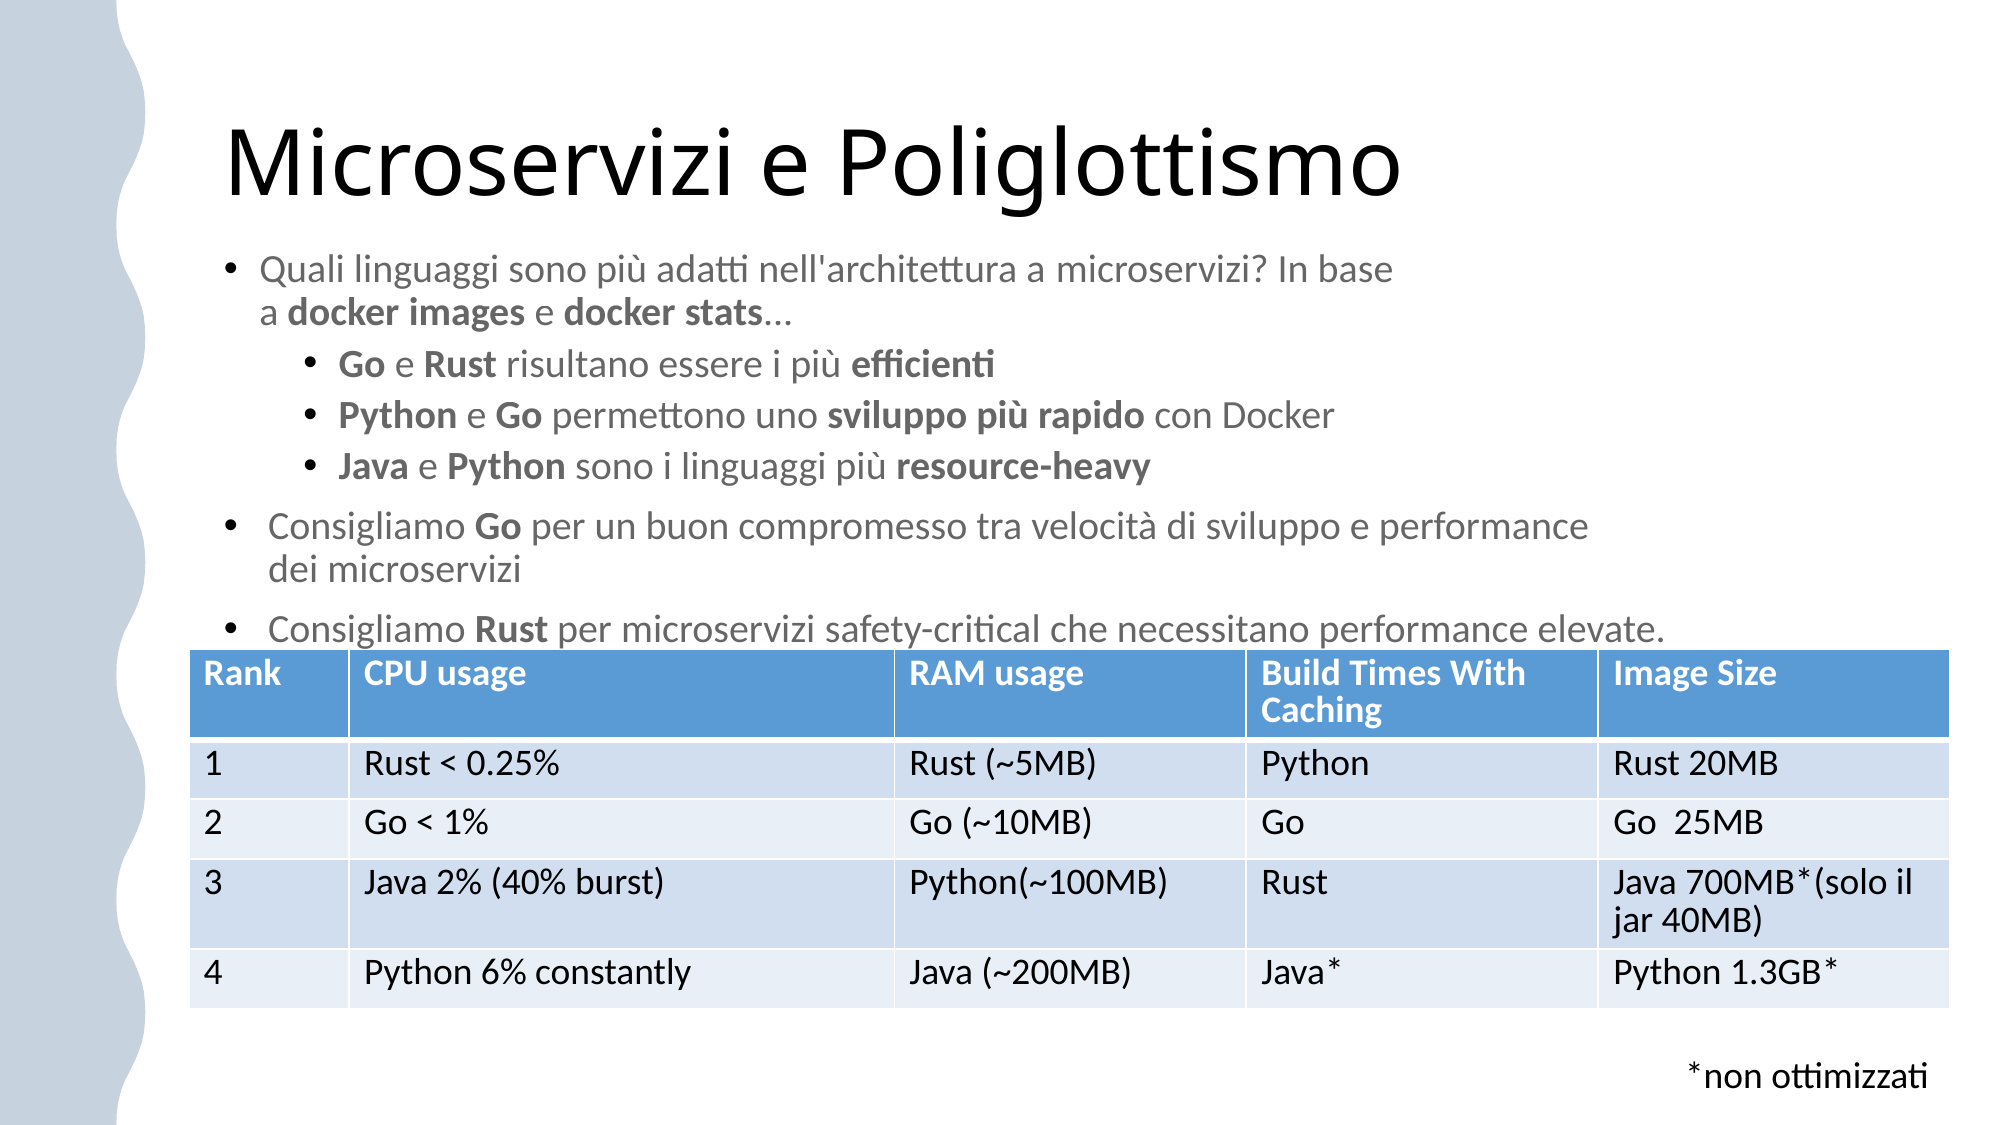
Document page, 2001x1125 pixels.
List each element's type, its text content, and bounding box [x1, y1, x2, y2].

text_box [146, 0, 2000, 1125]
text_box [0, 0, 146, 1125]
title Microservizi e Poliglottismo [208, 108, 1859, 327]
text_box *non ottimizzati [1670, 1043, 1947, 1104]
table_cell Java*​ [1247, 950, 1597, 1008]
table_header Image Size​ [1599, 650, 1949, 737]
table_cell 1​ [190, 743, 348, 798]
table_cell Go 25MB​ [1599, 800, 1949, 858]
table_cell Java 2% (40% burst)​ [350, 860, 894, 948]
table_header Build Times With Caching​ [1247, 650, 1597, 737]
table_cell Rust 20MB​ [1599, 743, 1949, 798]
table_cell Java 700MB*(solo il jar 40MB)​ [1599, 860, 1949, 948]
table_cell Rust​ [1247, 860, 1597, 948]
table_header RAM usage​ [895, 650, 1245, 737]
table_header CPU usage​ [350, 650, 894, 737]
table_cell Go (~10MB)​ [895, 800, 1245, 858]
table_cell 4​ [190, 950, 348, 1008]
table_cell Python(~100MB)​ [895, 860, 1245, 948]
table_cell 2​ [190, 800, 348, 858]
table_cell Go < 1%​ [350, 800, 894, 858]
table_cell Go​ [1247, 800, 1597, 858]
table_cell Python 6% constantly​ [350, 950, 894, 1008]
table_header Rank​ [190, 650, 348, 737]
table_cell Python 1.3GB*​ [1599, 950, 1949, 1008]
table_cell Java (~200MB)​ [895, 950, 1245, 1008]
table_cell Rust (~5MB)​ [895, 743, 1245, 798]
table_cell Rust < 0.25%​ [350, 743, 894, 798]
table_cell Python​ [1247, 743, 1597, 798]
list Quali linguaggi sono più adatti nell'architettura a microservizi? In base a docker images e docker stats... Go e Rust risultano essere i più efficienti Python e Go permettono uno sviluppo più rapido con Docker Java e Python sono i linguaggi più resource-heavy Consigliamo Go per un buon compromesso tra velocità di sviluppo e performance dei microservizi Consigliamo Rust per microservizi safety-critical che necessitano performance elevate. [209, 240, 1861, 649]
table_cell 3​ [190, 860, 348, 948]
